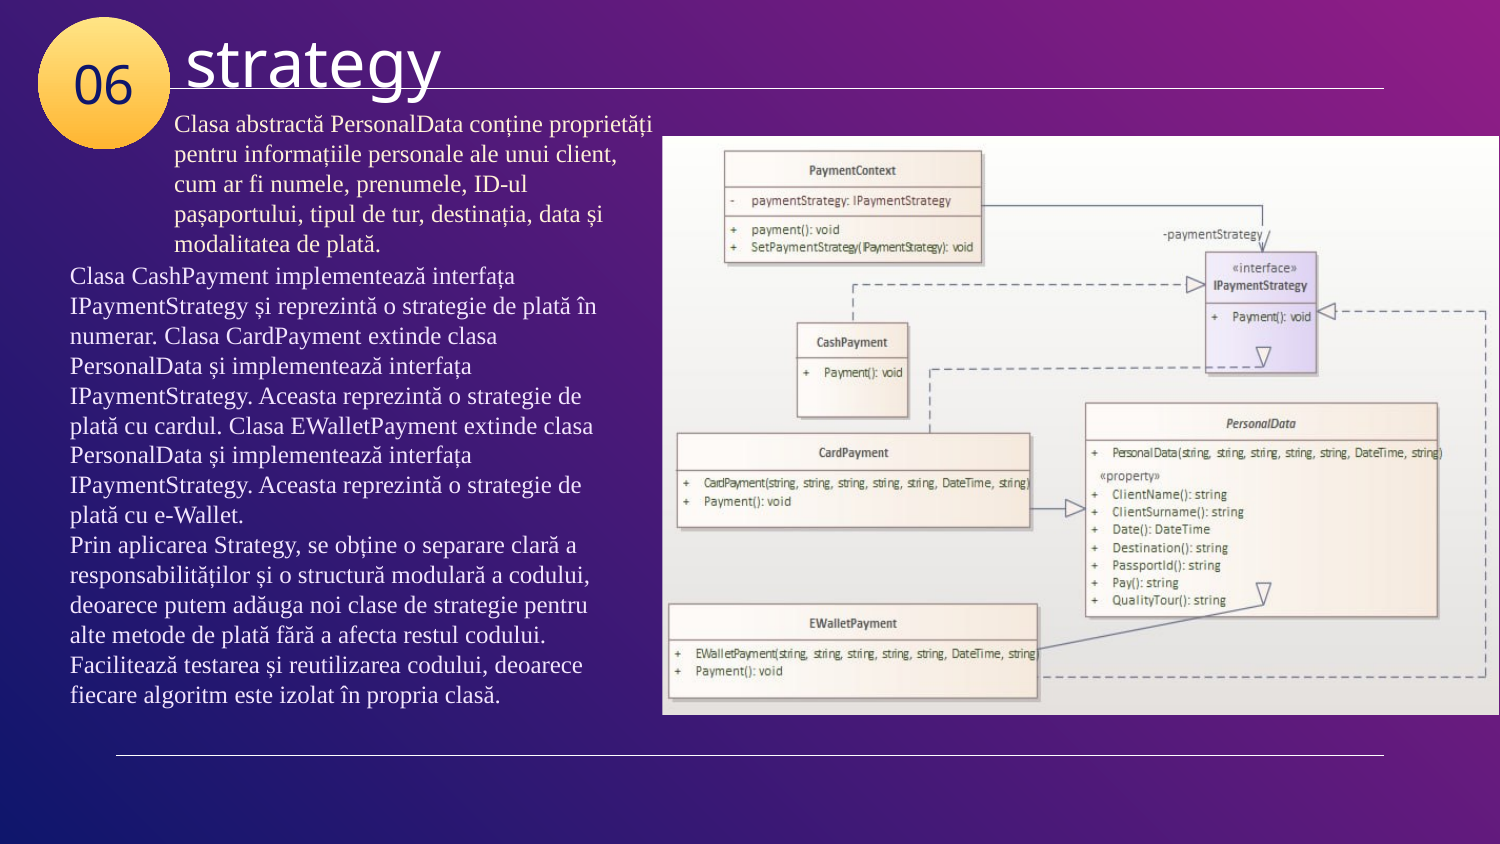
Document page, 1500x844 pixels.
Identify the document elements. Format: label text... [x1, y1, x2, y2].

picture [662, 136, 1499, 715]
text_box 06 [38, 17, 170, 149]
title strategy [169, 6, 1434, 101]
text_box Clasa abstractă PersonalData conține proprietăți pentru informațiile personale ale unui client, cum ar fi numele, prenumele, ID-ul pașaportului, tipul de tur, destinația, data și modalitatea de plată. [159, 100, 673, 265]
text_box Clasa CashPayment implementează interfața IPaymentStrategy și reprezintă o strategie de plată în numerar. Clasa CardPayment extinde clasa PersonalData și implementează interfața IPaymentStrategy. Aceasta reprezintă o strategie de plată cu cardul. Clasa EWalletPayment extinde clasa PersonalData și implementează interfața IPaymentStrategy. Aceasta reprezintă o strategie de plată cu e-Wallet. Prin aplicarea Strategy, se obține o separare clară a responsabilităților și o structură modulară a codului, deoarece putem adăuga noi clase de strategie pentru alte metode de plată fără a afecta restul codului. Facilitează testarea și reutilizarea codului, deoarece fiecare algoritm este izolat în propria clasă. [55, 252, 632, 716]
